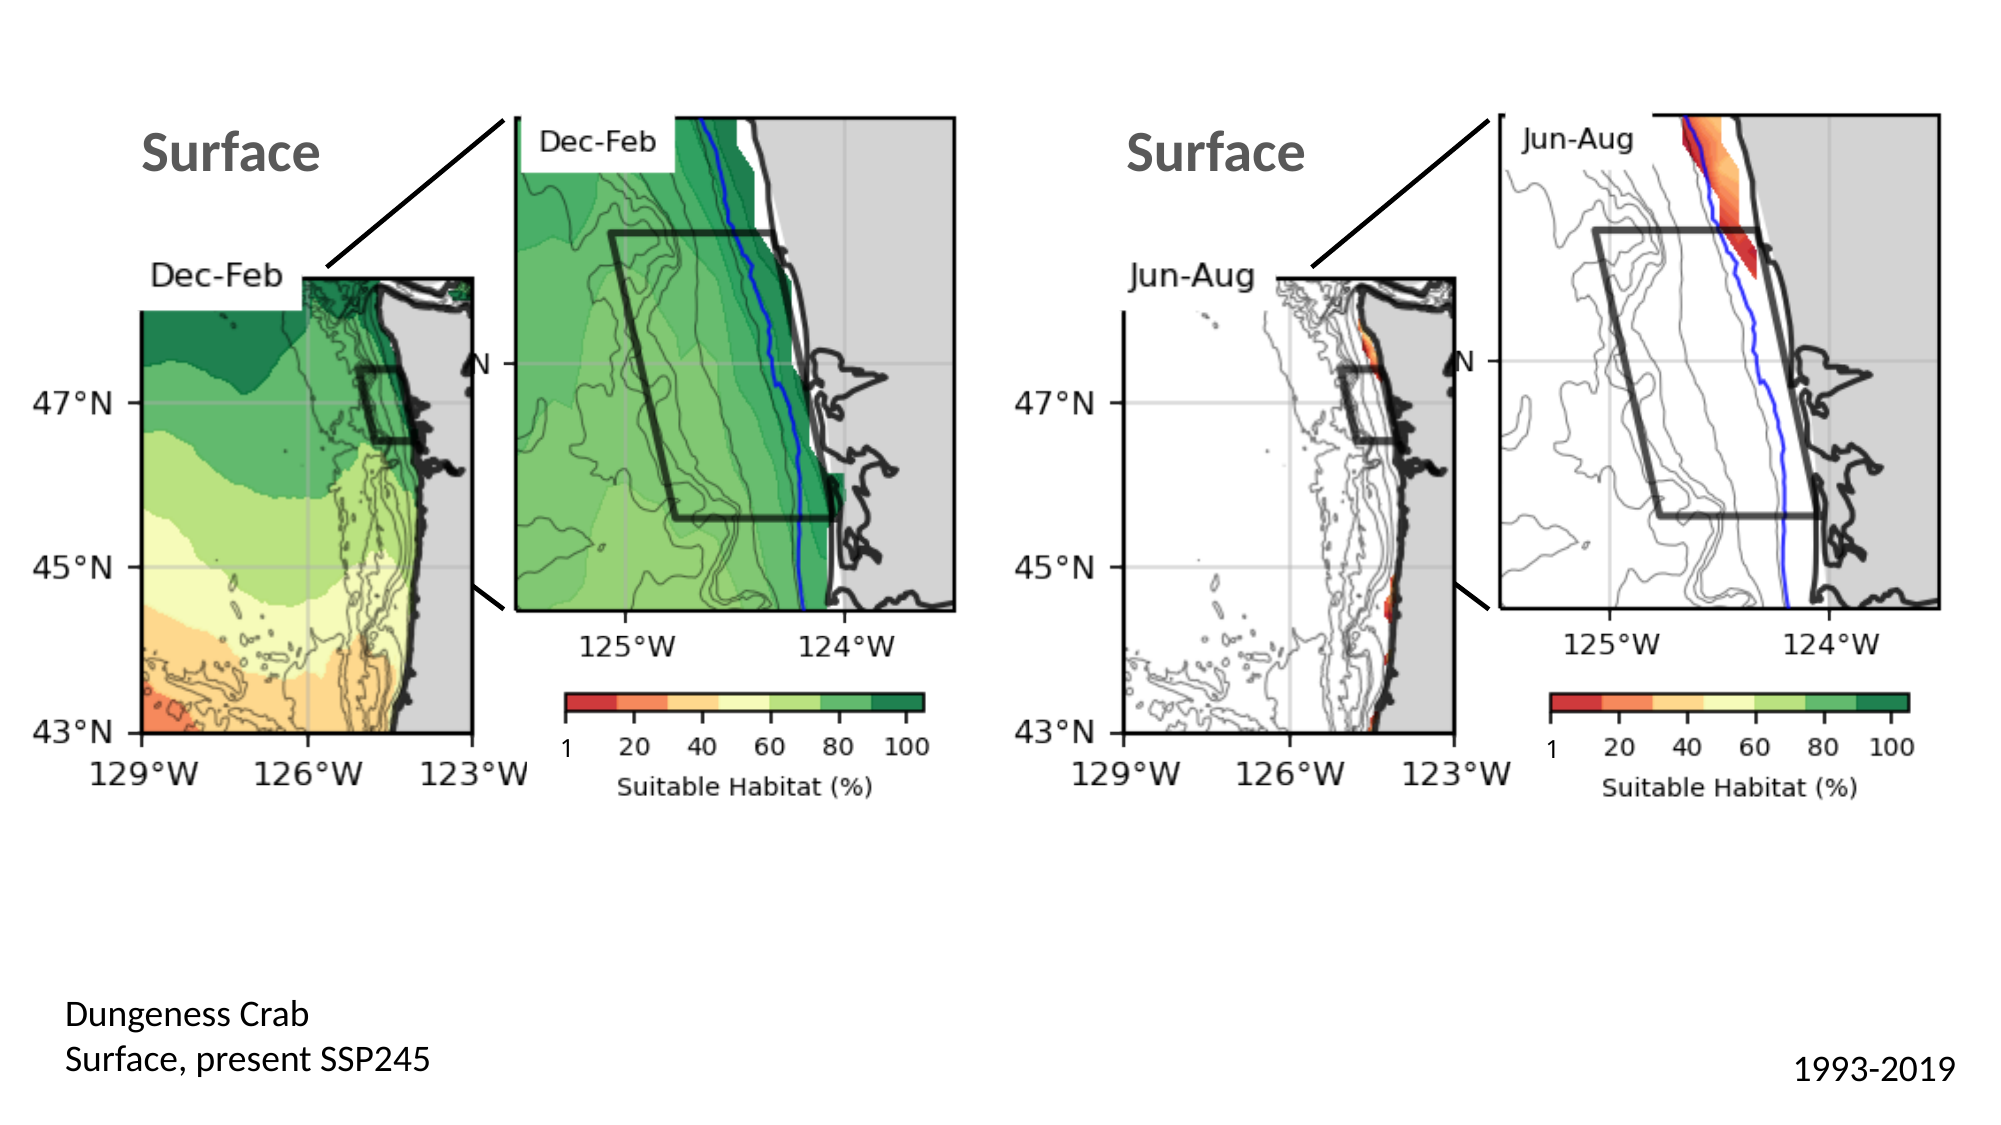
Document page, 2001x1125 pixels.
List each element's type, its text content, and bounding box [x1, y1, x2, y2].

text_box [0, 22, 1059, 819]
text_box 1993-2019 [1777, 1037, 1971, 1097]
text_box Dungeness Crab Surface, present SSP245 [50, 981, 447, 1087]
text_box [982, 20, 2000, 816]
